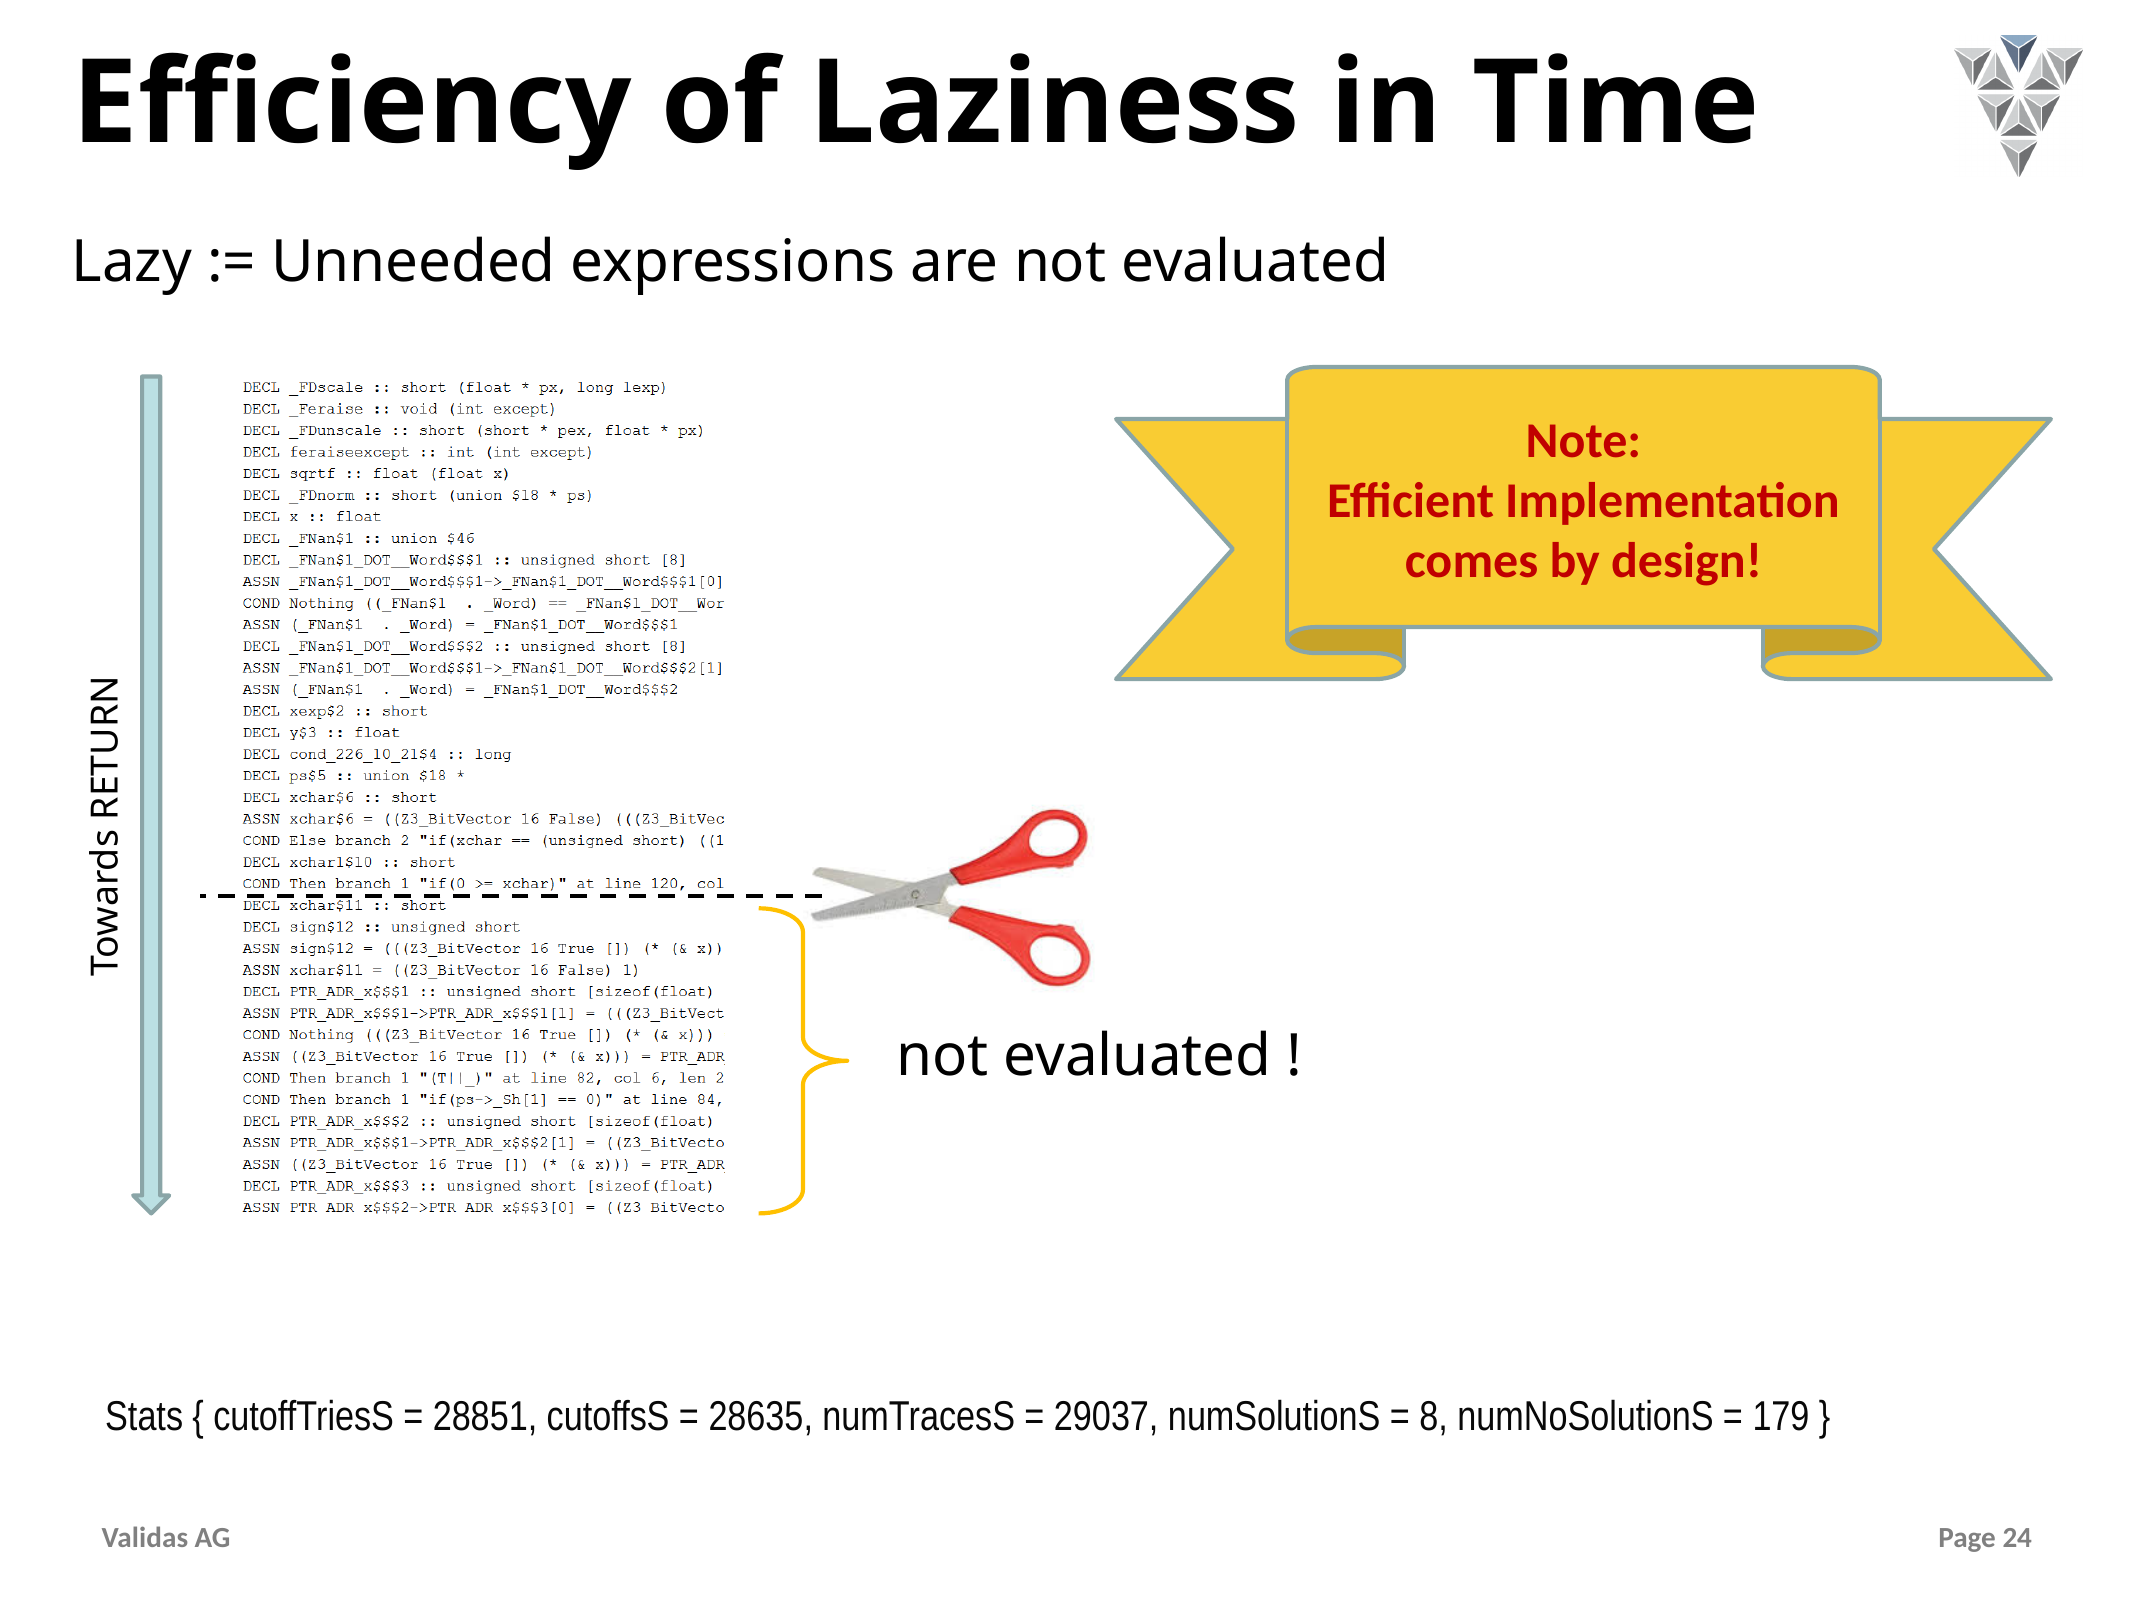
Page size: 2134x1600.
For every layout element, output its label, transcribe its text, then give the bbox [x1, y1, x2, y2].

text_box [758, 907, 848, 1215]
text_box Towards RETURN [72, 523, 133, 992]
picture [237, 896, 725, 1214]
picture [1954, 35, 2083, 177]
text_box not evaluated ! [881, 1009, 1860, 1095]
list Lazy := Unneeded expressions are not evaluated [0, 212, 1615, 334]
title Efficiency of Laziness in Time [72, 15, 1835, 170]
picture [237, 376, 725, 895]
text_box Note: Efficient Implementation comes by design! [1114, 364, 2053, 682]
text_box [131, 374, 172, 1216]
picture [802, 732, 1096, 1025]
text_box Stats { cutoffTriesS = 28851, cutoffsS = 28635, numTracesS = 29037, numSolutionS = 8, numNoSolutionS = 179 } [90, 1380, 2071, 1463]
